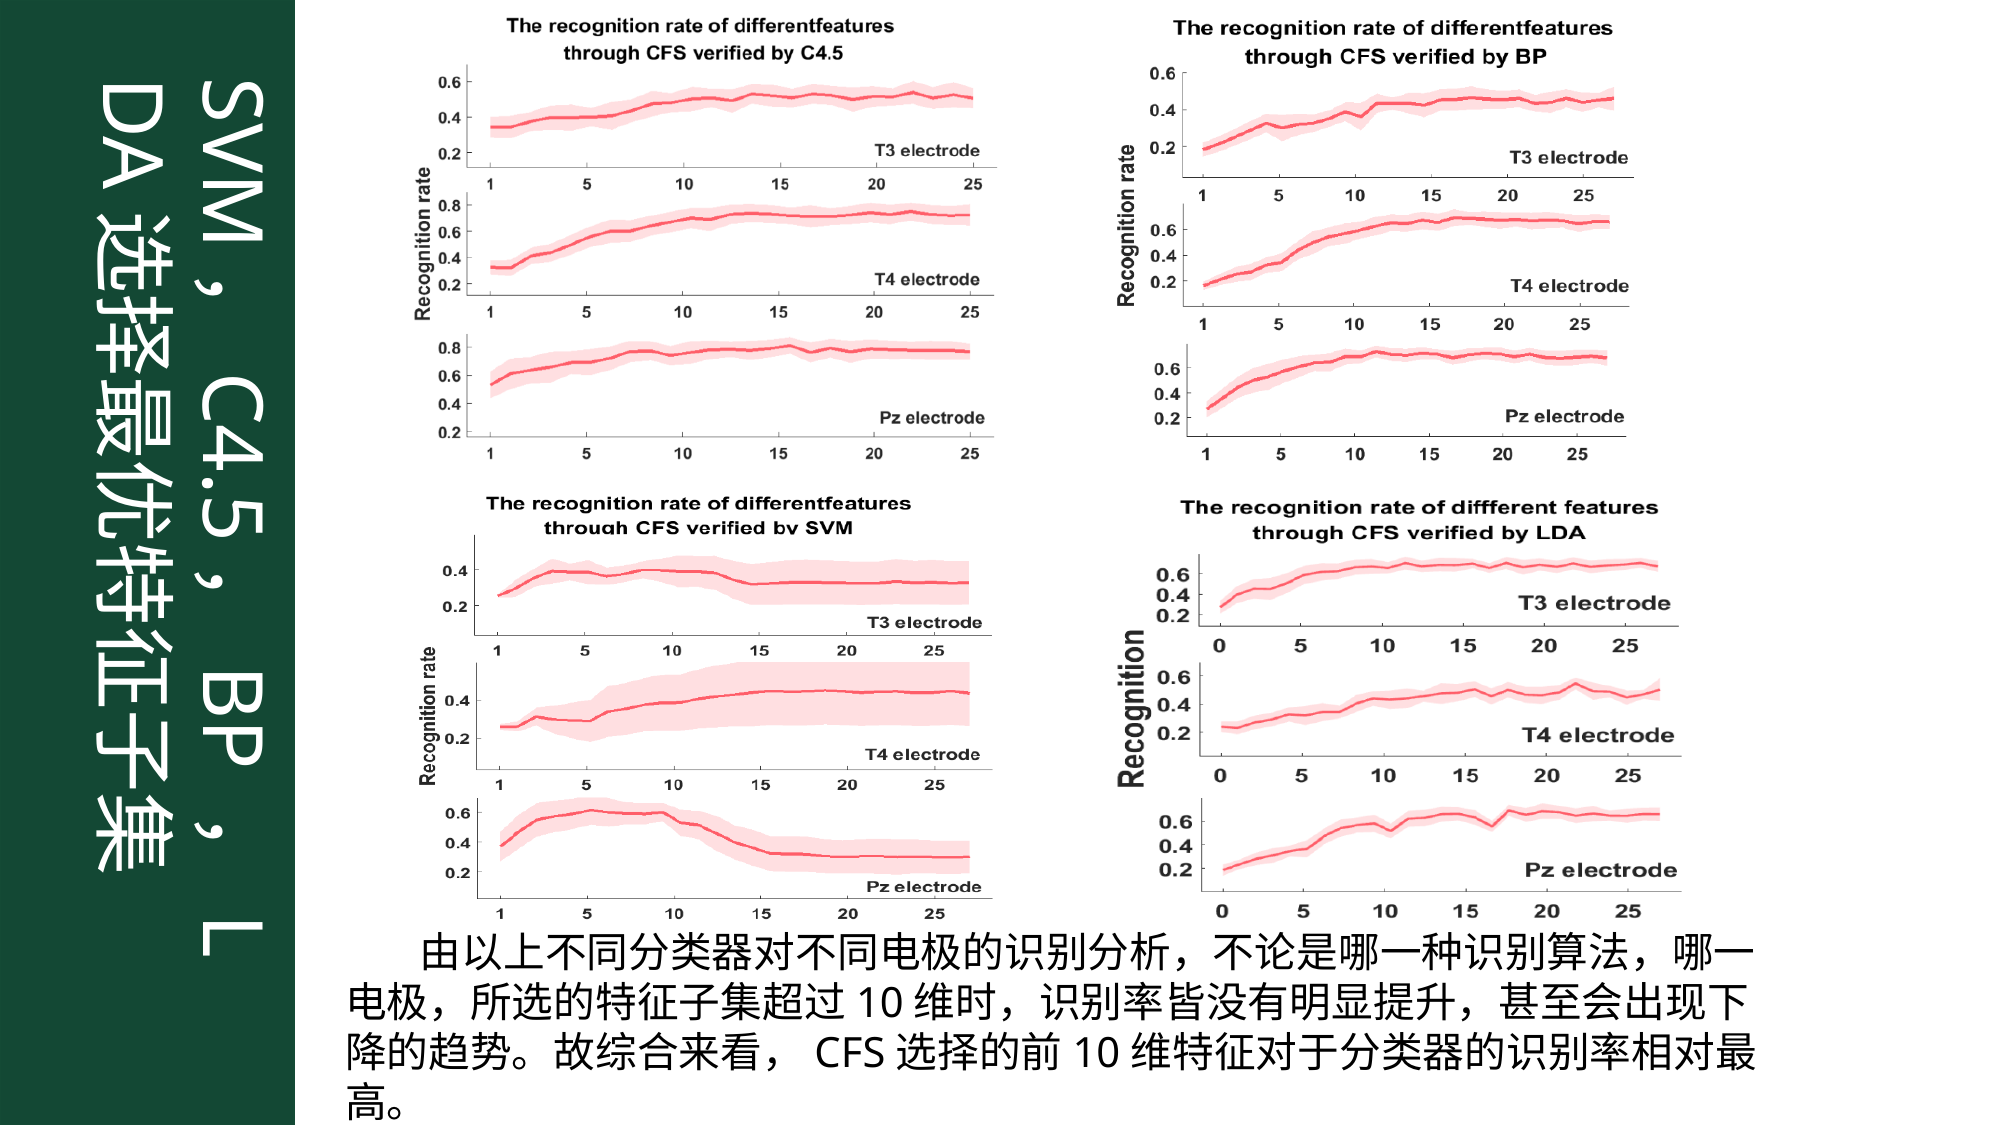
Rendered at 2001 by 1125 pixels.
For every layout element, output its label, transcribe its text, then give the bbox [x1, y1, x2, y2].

text_box [0, 0, 295, 1125]
picture [1094, 17, 1689, 479]
text_box 由以上不同分类器对不同电极的识别分析，不论是哪一种识别算法，哪一电极，所选的特征子集超过10维时，识别率皆没有明显提升，甚至会出现下降的趋势。故综合来看，CFS选择的前10维特征对于分类器的识别率相对最高。 [330, 918, 1793, 1125]
picture [405, 17, 1001, 468]
picture [405, 494, 1001, 927]
text_box SVM，C4.5，BP ，LDA选择最优特征子集 [62, 63, 295, 1002]
picture [1110, 494, 1689, 927]
